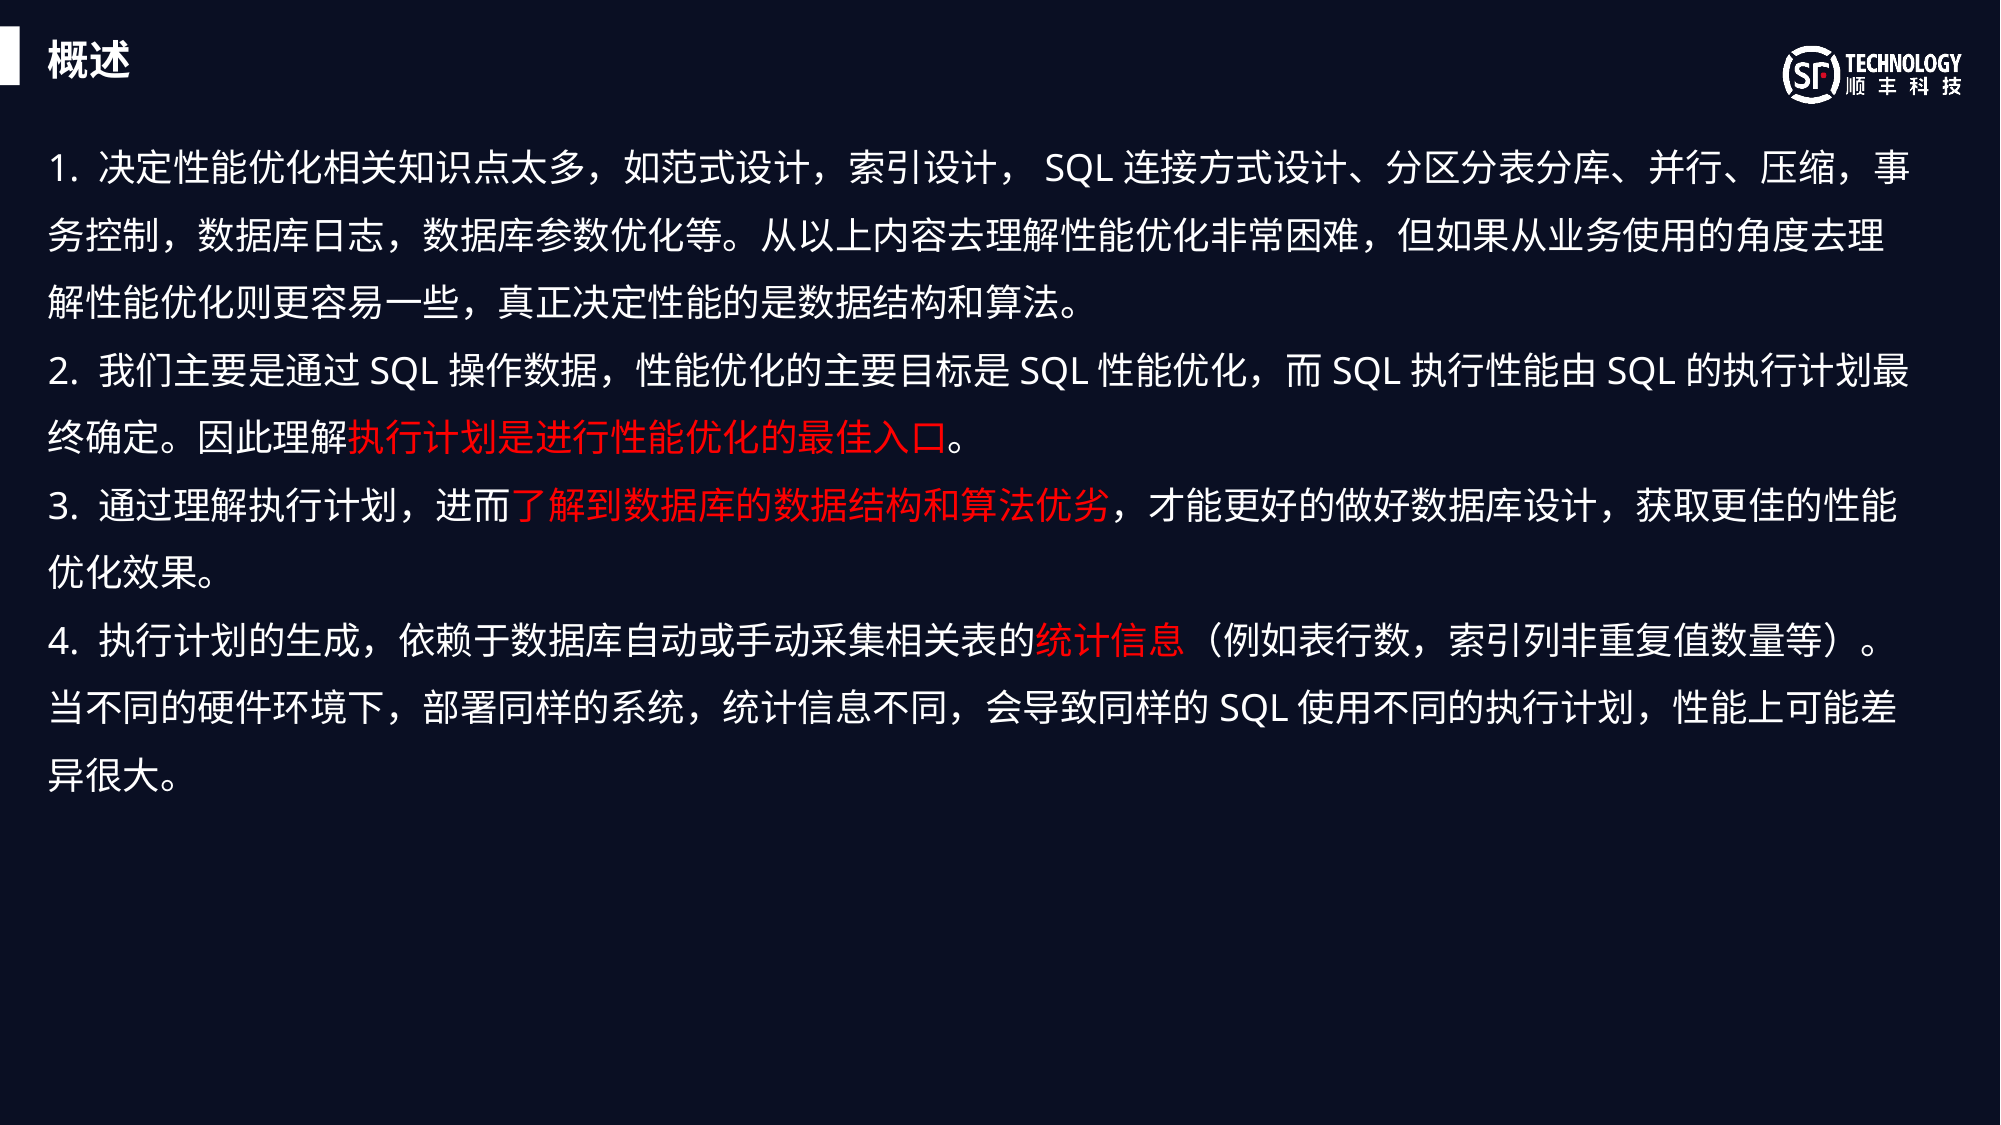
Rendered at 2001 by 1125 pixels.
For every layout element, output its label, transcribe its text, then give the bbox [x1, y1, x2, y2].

text_box 概述 [33, 26, 894, 92]
text_box 1. 决定性能优化相关知识点太多，如范式设计，索引设计，SQL连接方式设计、分区分表分库、并行、压缩，事务控制，数据库日志，数据库参数优化等。从以上内容去理解性能优化非常困难，但如果从业务使用的角度去理解性能优化则更容易一些，真正决定性能的是数据结构和算法。 2. 我们主要是通过SQL操作数据，性能优化的主要目标是SQL性能优化，而SQL执行性能由SQL的执行计划最终确定。因此理解执行计划是进行性能优化的最佳入口。 3. 通过理解执行计划，进而了解到数据库的数据结构和算法优劣，才能更好的做好数据库设计，获取更佳的性能优化效果。 4. 执行计划的生成，依赖于数据库自动或手动采集相关表的统计信息（例如表行数，索引列非重复值数量等）。当不同的硬件环境下，部署同样的系统，统计信息不同，会导致同样的SQL使用不同的执行计划，性能上可能差异很大。 [33, 114, 1933, 805]
picture [1765, 0, 1979, 149]
text_box [0, 26, 20, 86]
